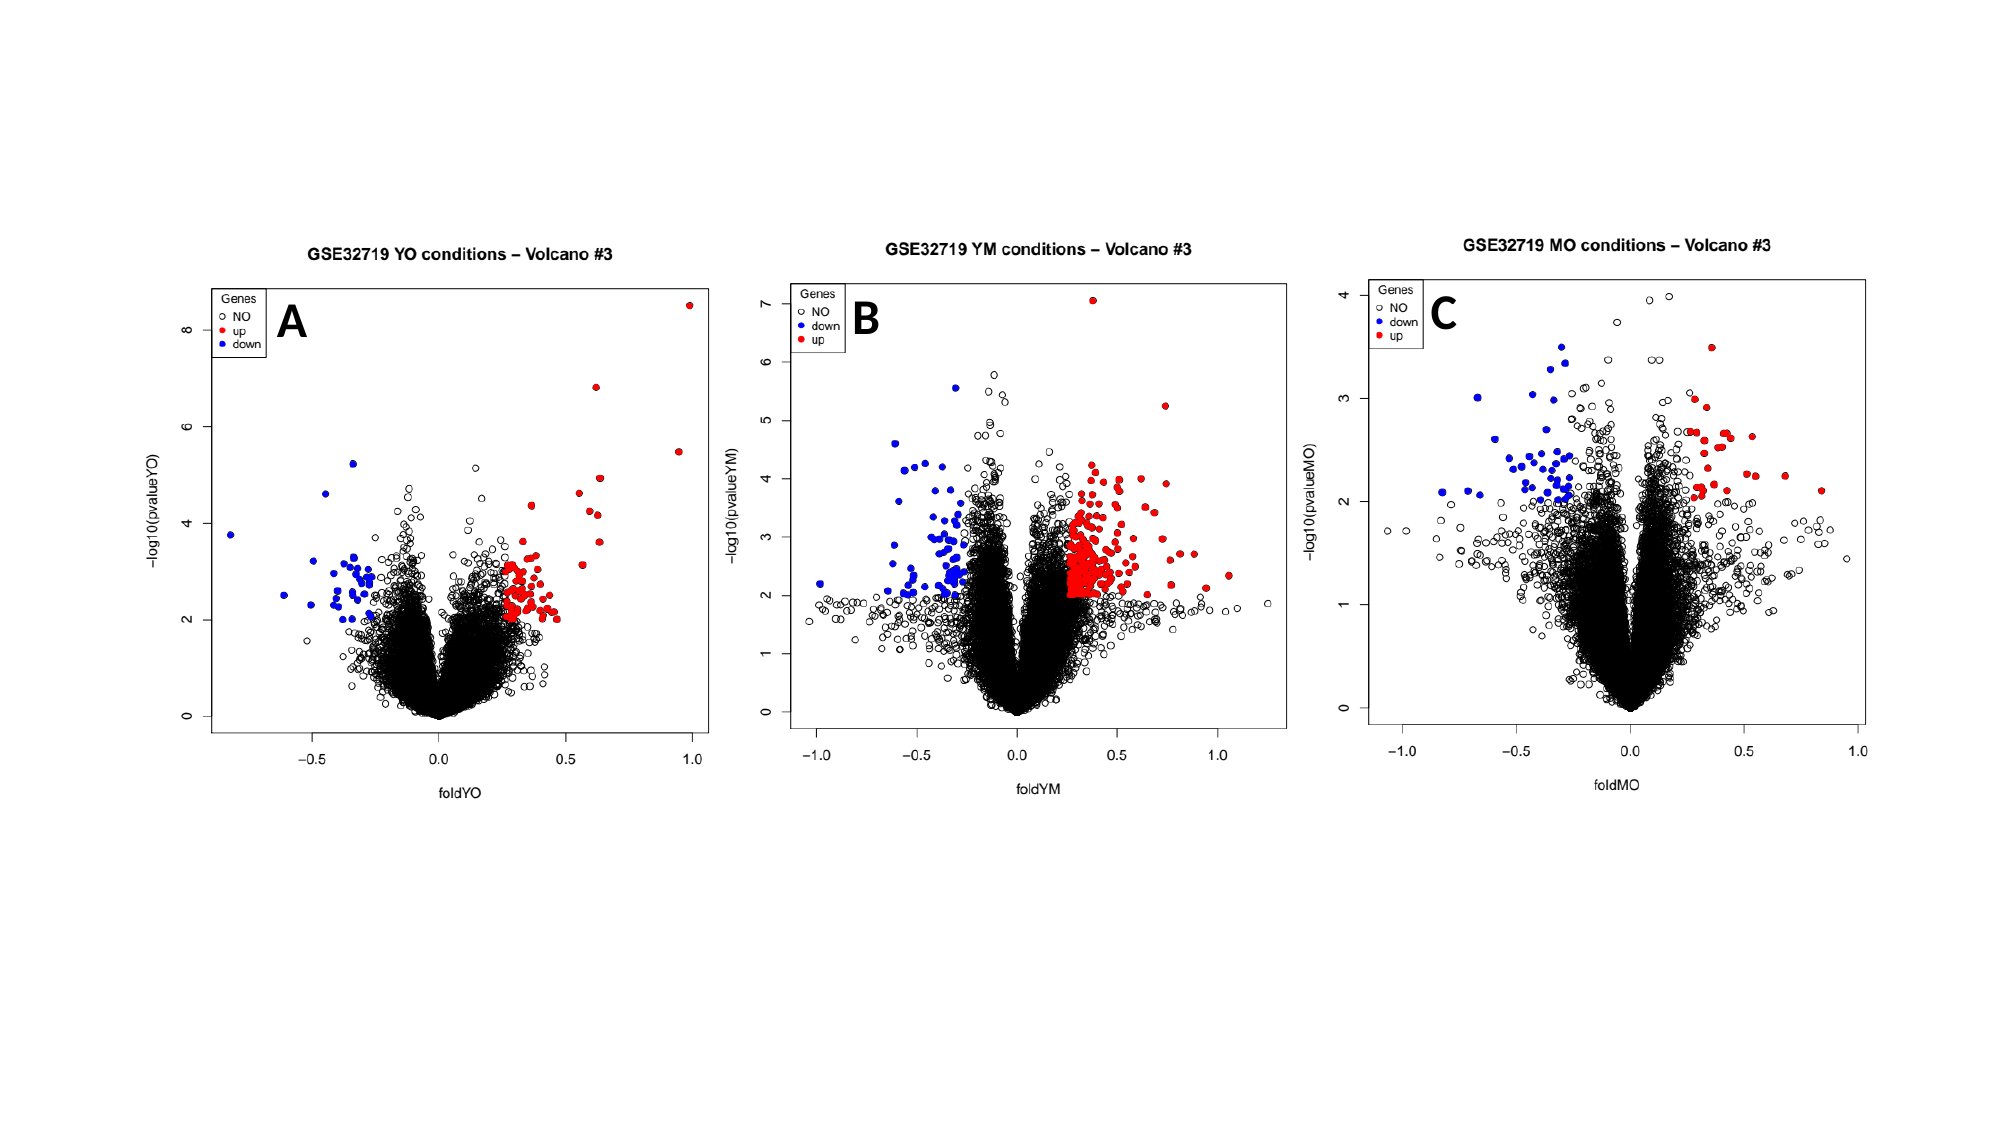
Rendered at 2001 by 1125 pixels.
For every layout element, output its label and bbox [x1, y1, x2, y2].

picture [141, 209, 1899, 819]
